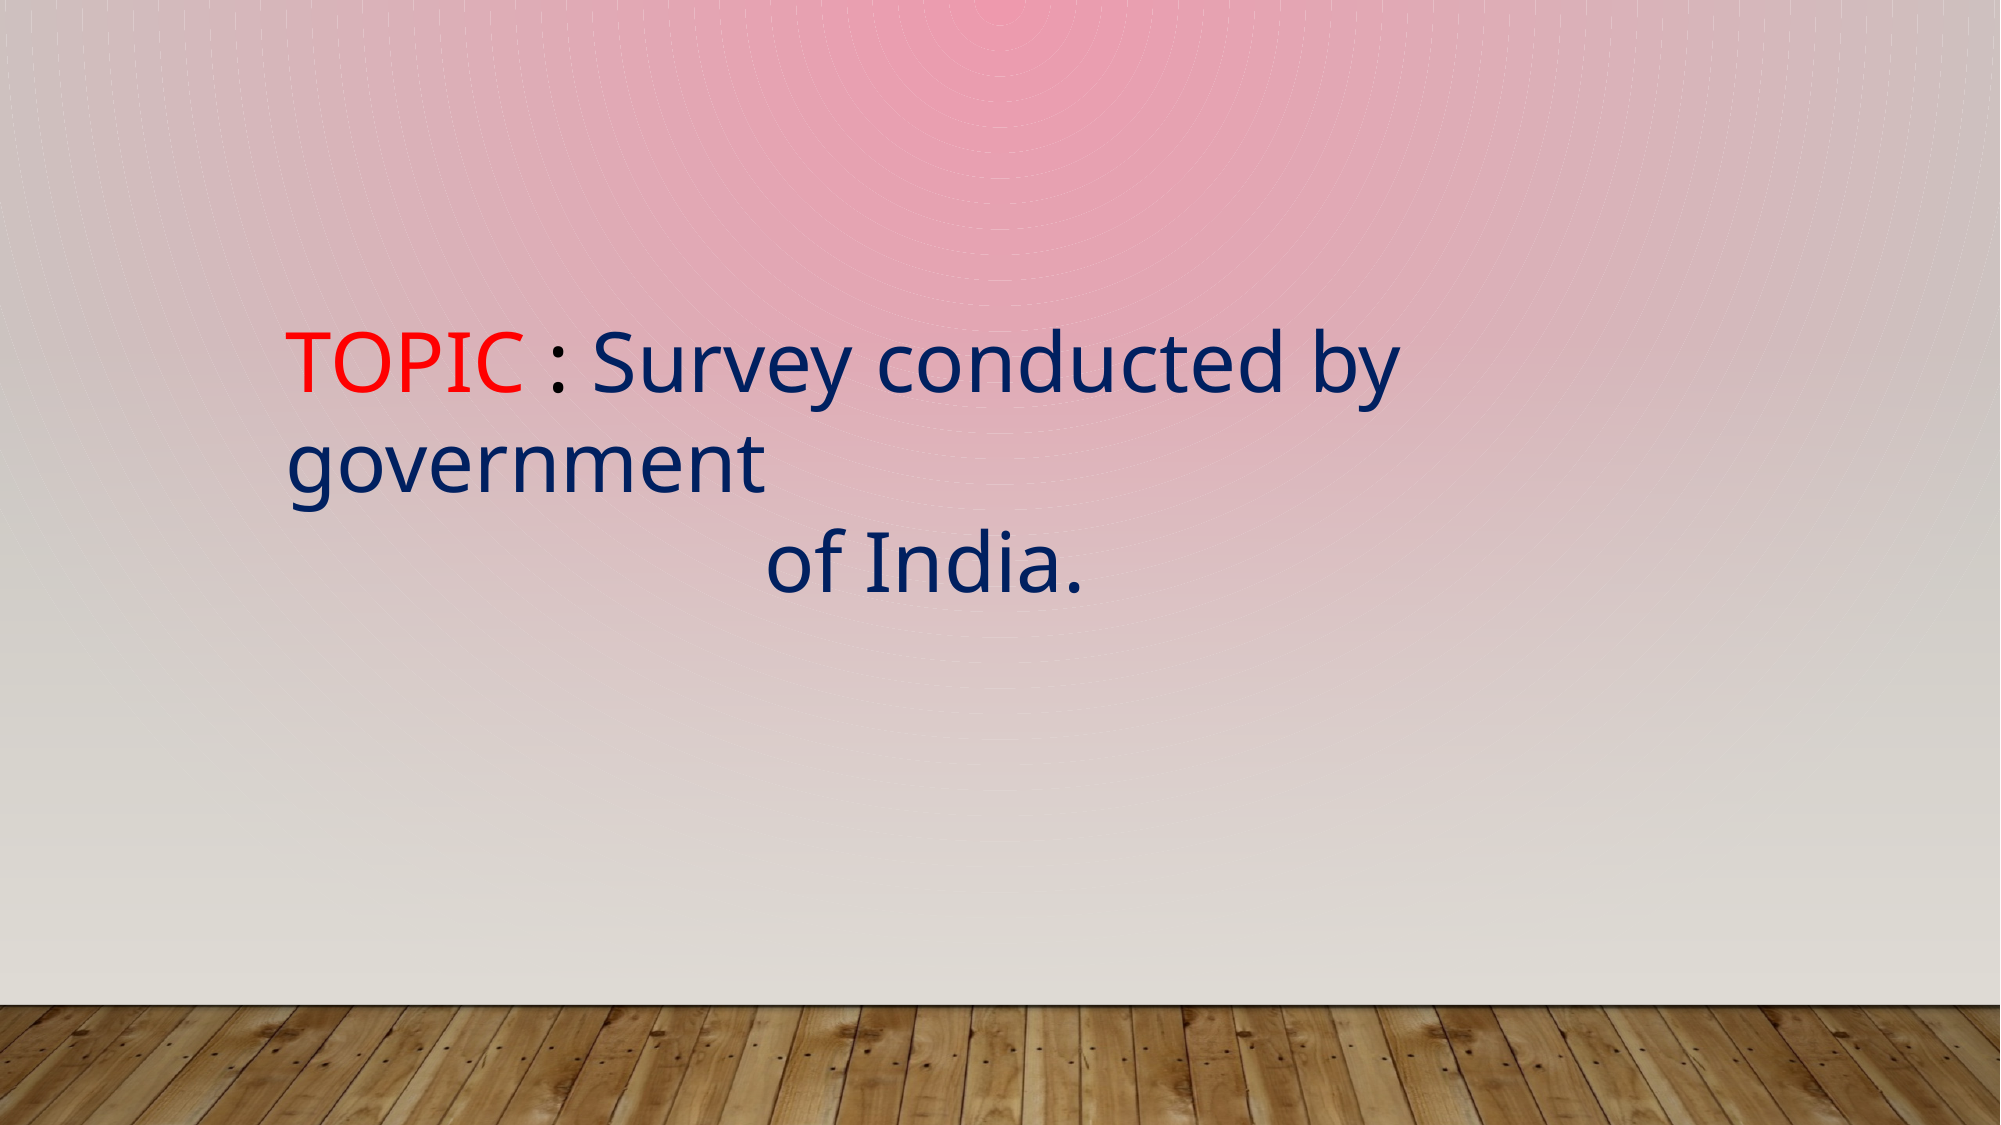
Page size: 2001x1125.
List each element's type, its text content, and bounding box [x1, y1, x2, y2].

text_box TOPIC : Survey conducted by government of India. [270, 301, 1918, 617]
picture [0, 1005, 2000, 1125]
